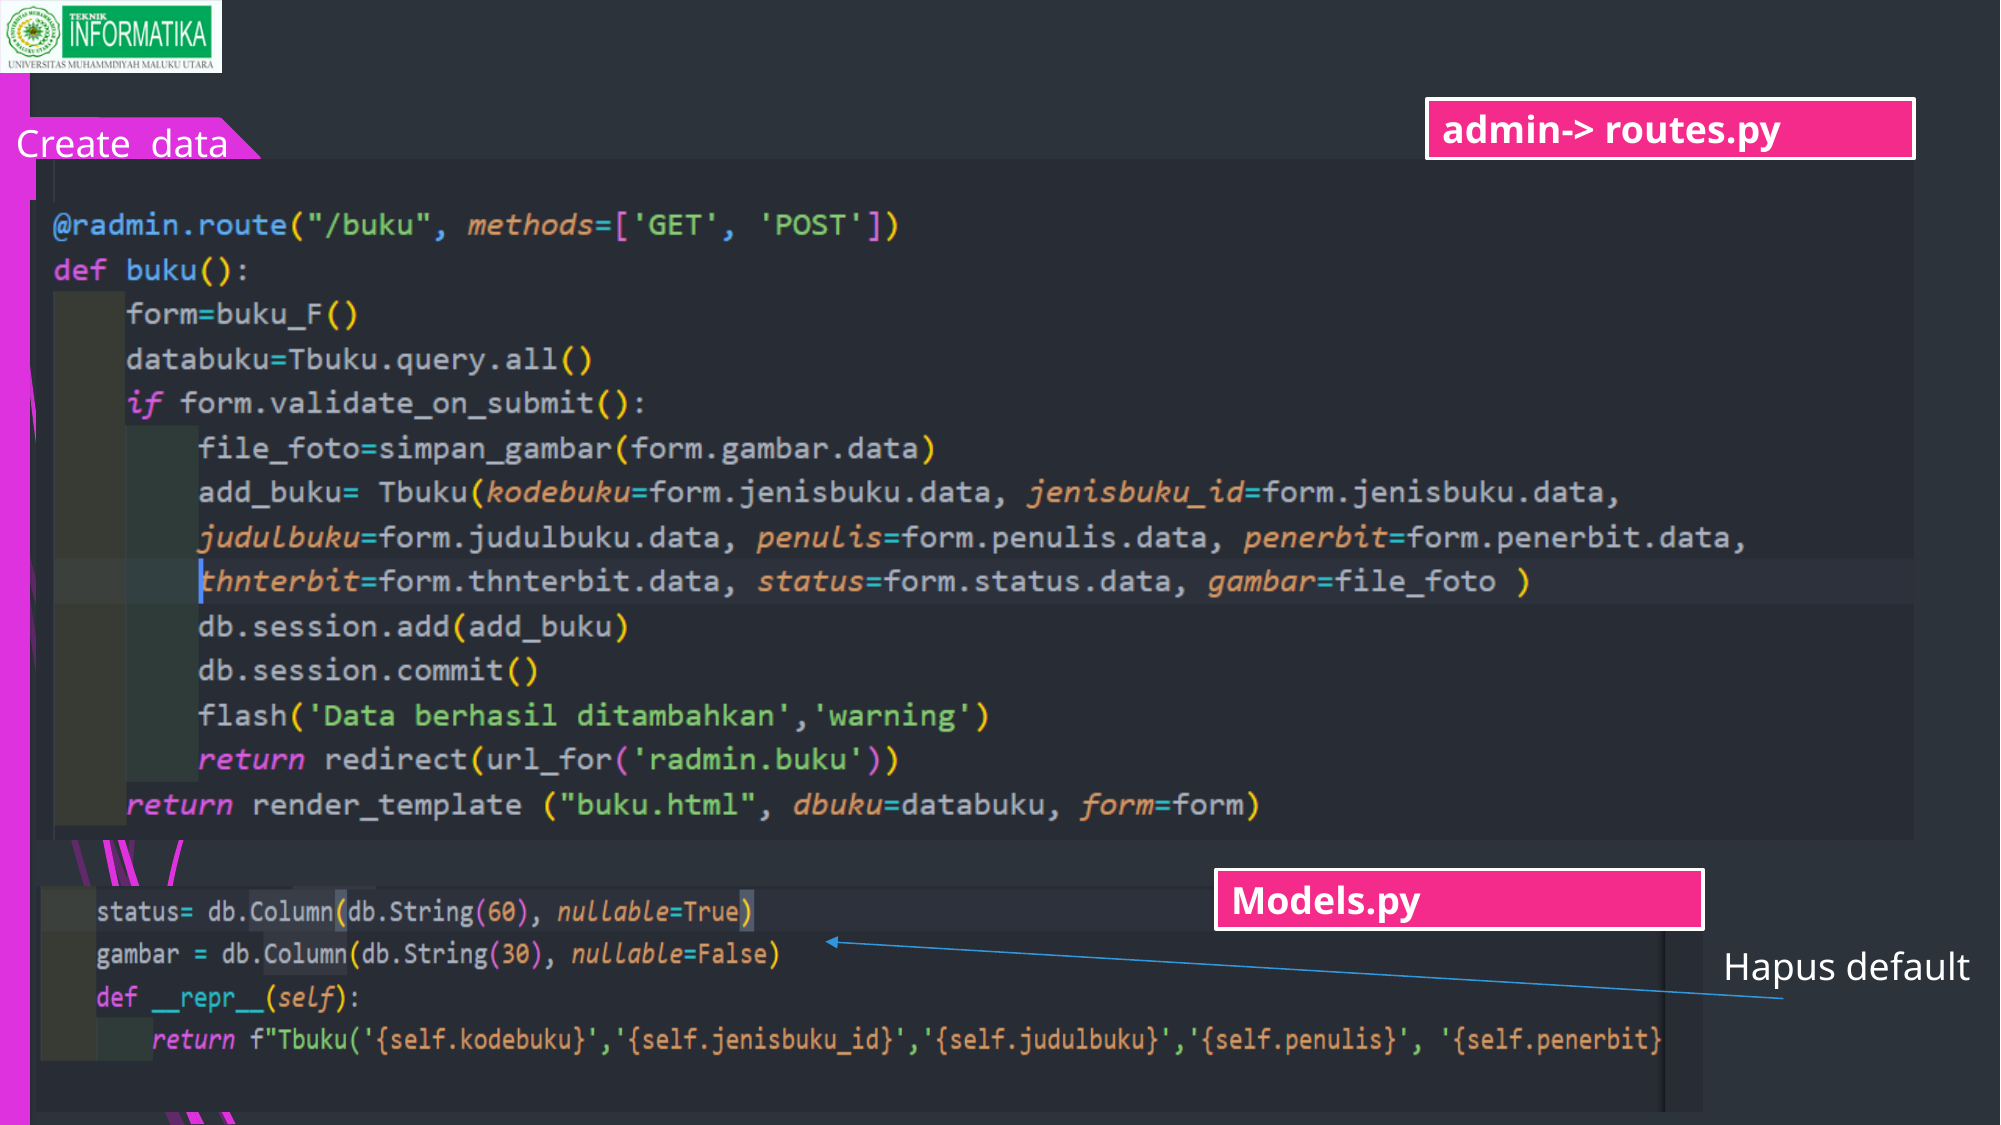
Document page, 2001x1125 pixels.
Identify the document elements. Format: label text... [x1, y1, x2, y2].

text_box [825, 941, 1784, 999]
text_box admin-> routes.py [1425, 97, 1916, 160]
text_box Models.py [1214, 868, 1705, 887]
picture [35, 159, 1915, 840]
text_box Hapus default [1710, 935, 1986, 996]
picture [35, 885, 1704, 1112]
text_box Create data [1, 112, 245, 173]
picture [0, 0, 222, 73]
